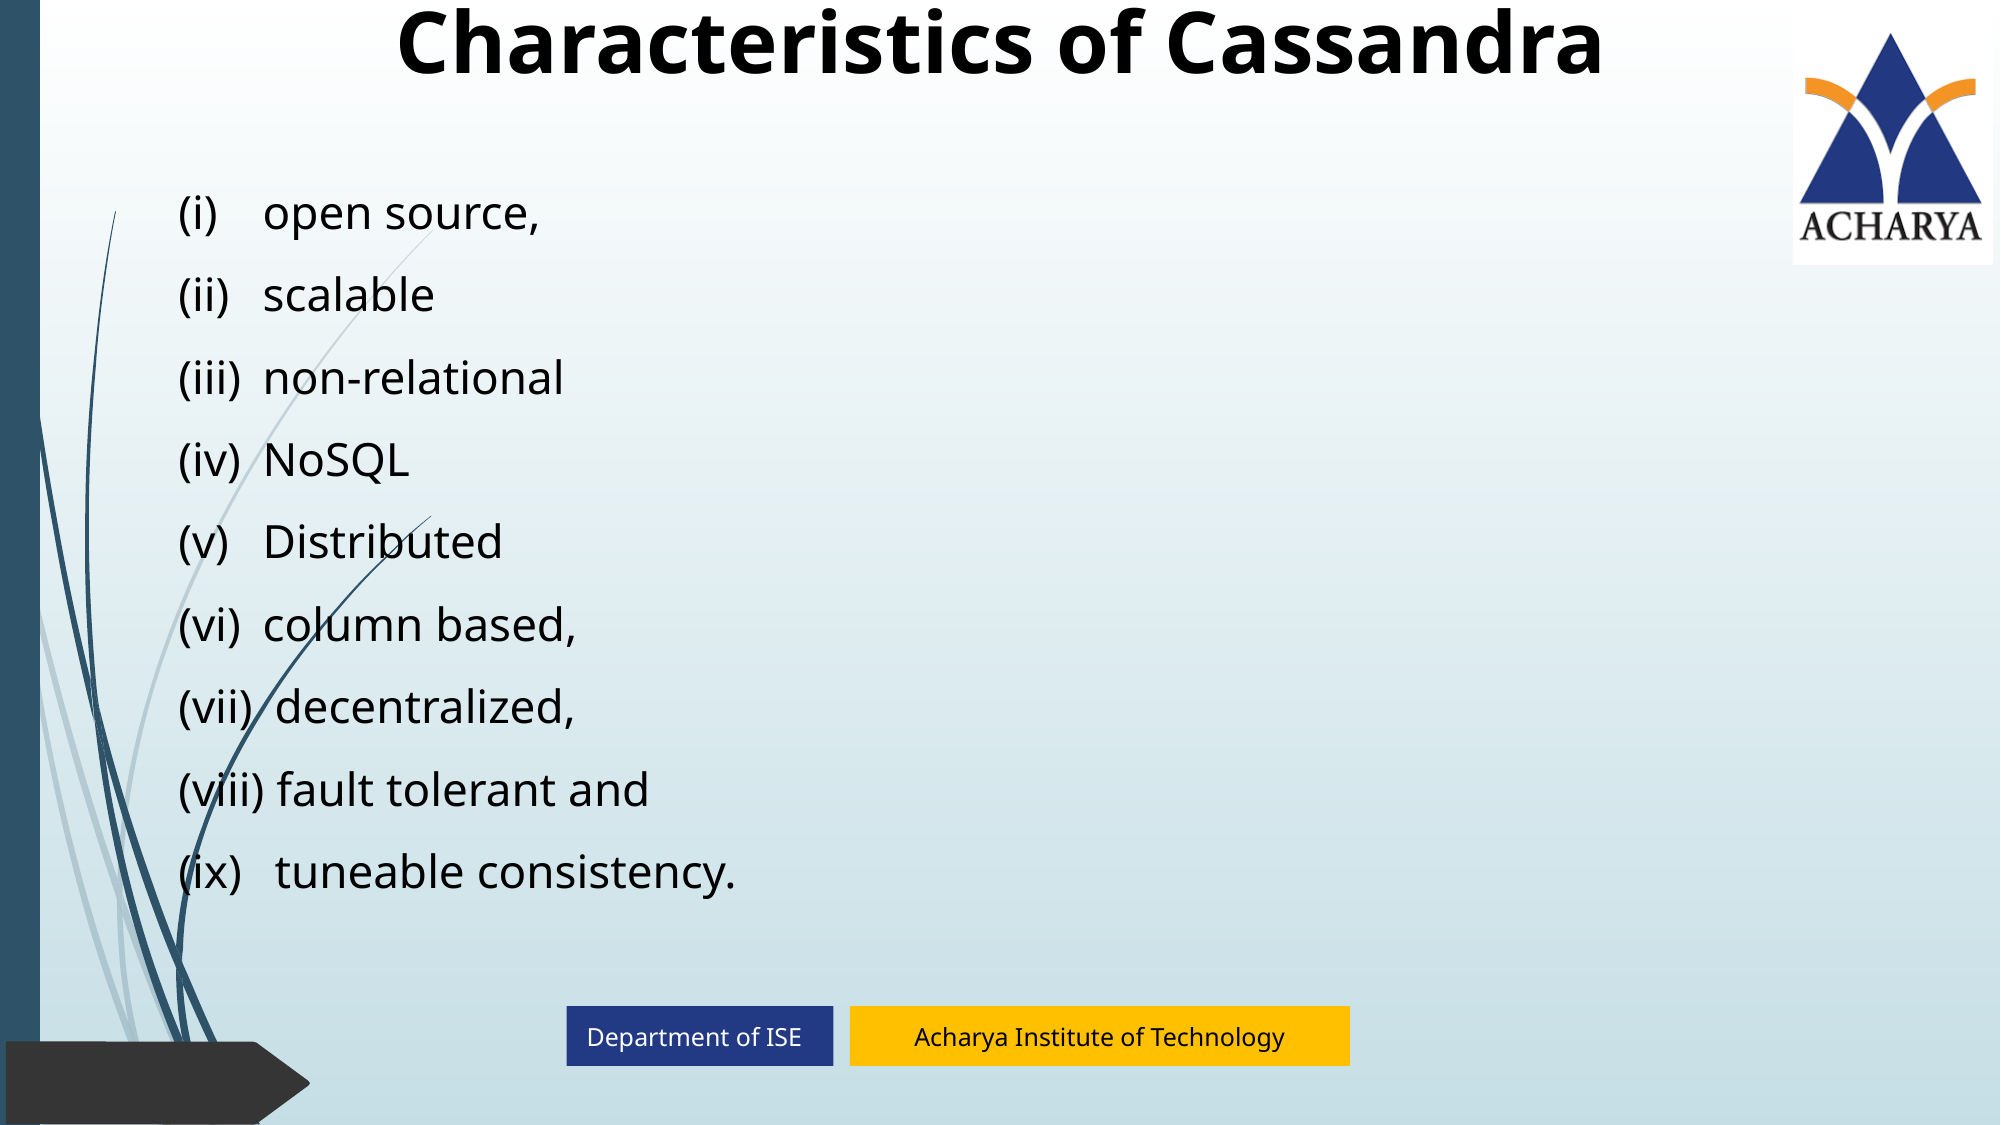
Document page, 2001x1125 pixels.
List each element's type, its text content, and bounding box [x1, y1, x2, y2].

list open source, scalable non-relational NoSQL Distributed column based, decentralized, fault tolerant and tuneable consistency. [178, 156, 1740, 1009]
title Characteristics of Cassandra [22, 0, 1982, 157]
